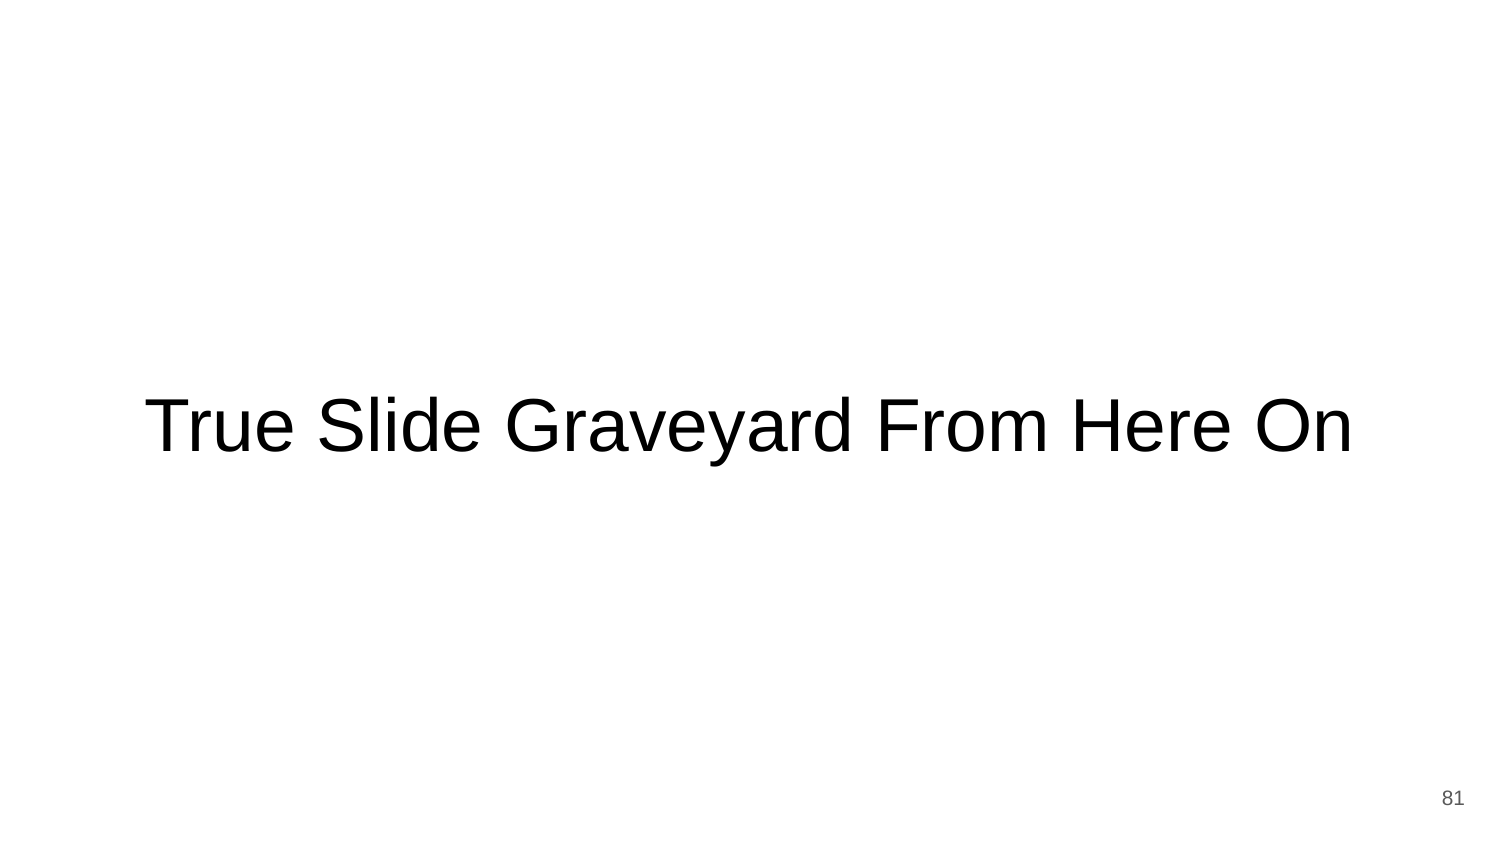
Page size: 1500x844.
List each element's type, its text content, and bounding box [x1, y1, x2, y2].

slide_number ‹#› [1389, 764, 1480, 830]
title True Slide Graveyard From Here On [51, 352, 1449, 491]
